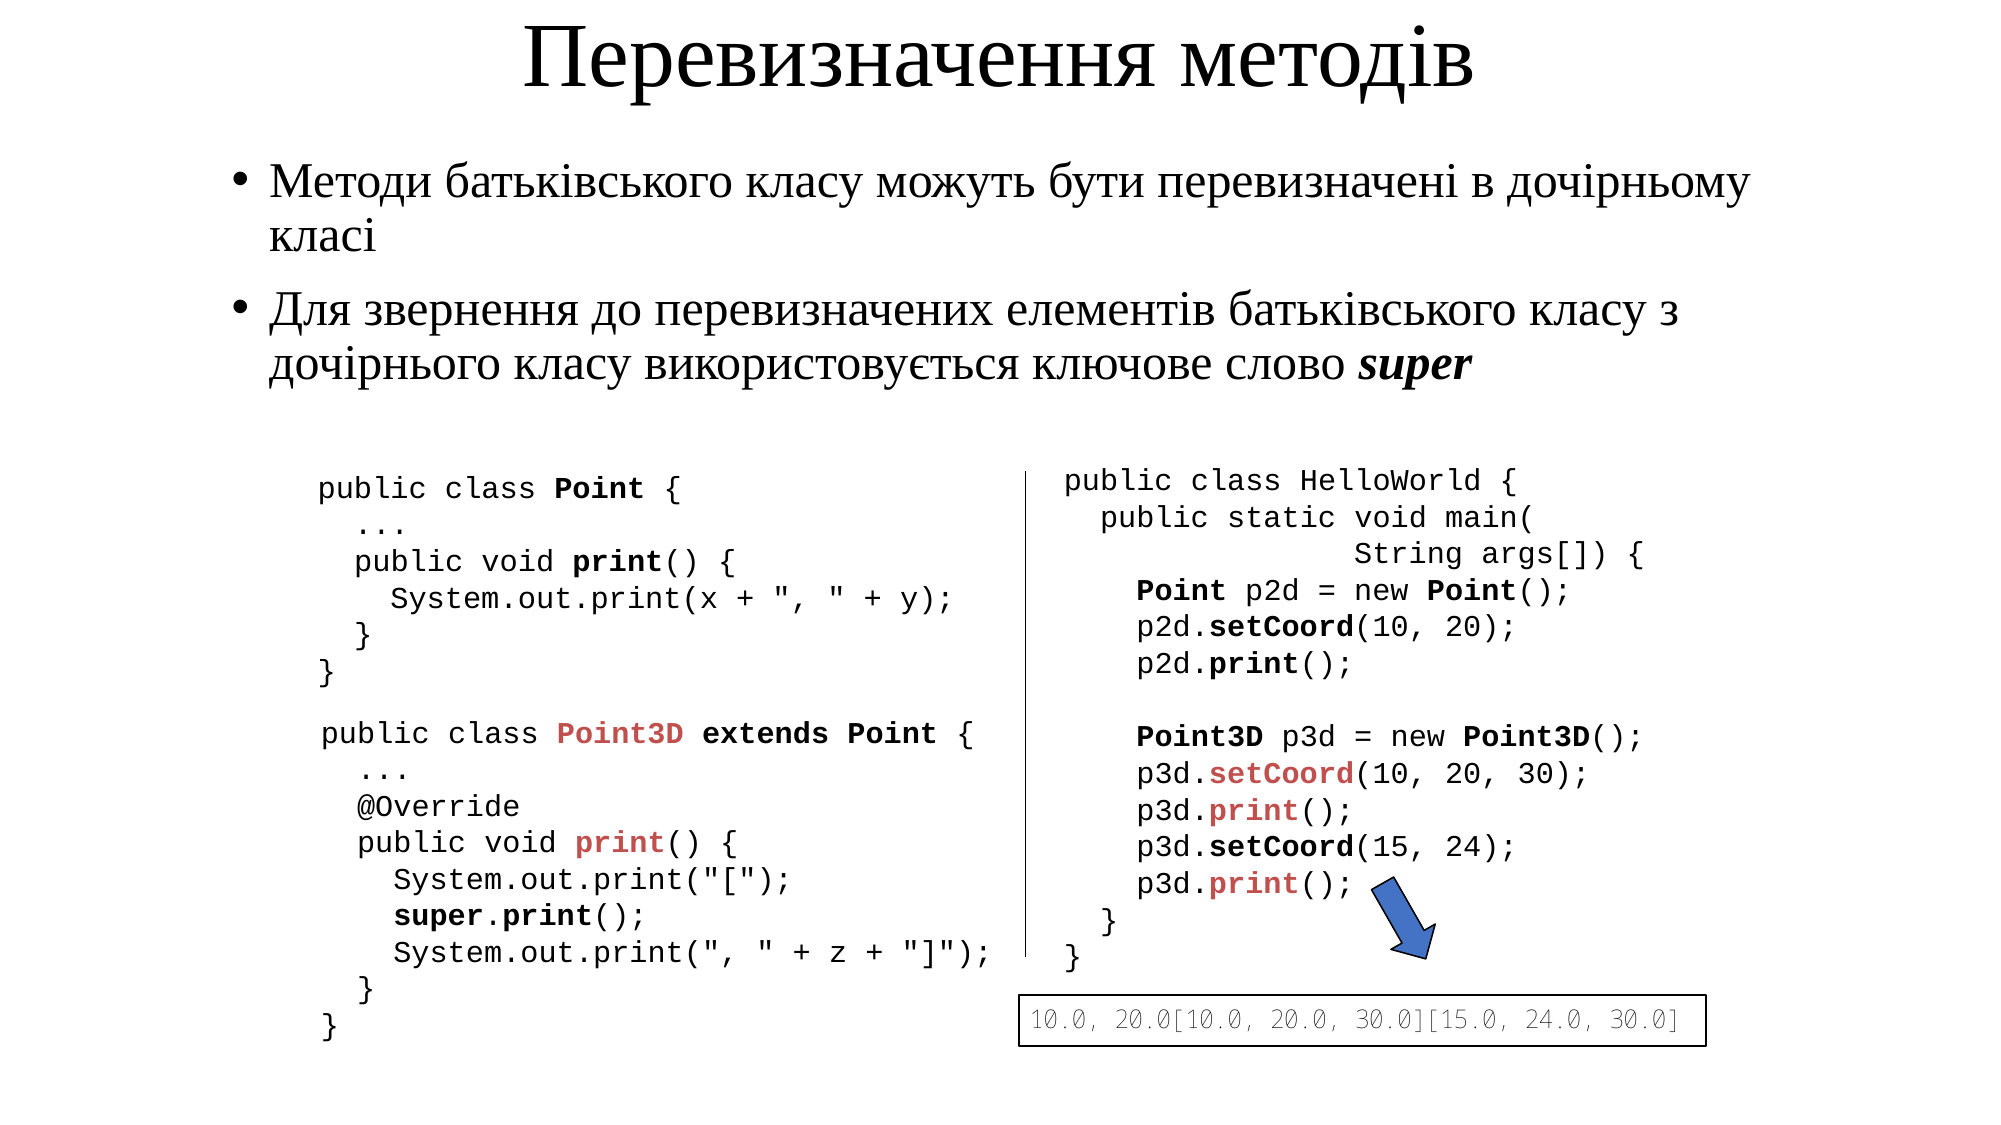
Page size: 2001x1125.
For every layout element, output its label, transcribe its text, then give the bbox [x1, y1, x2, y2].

list Методи батьківського класу можуть бути перевизначені в дочірньому класі Для звернення до перевизначених елементів батьківського класу з дочірнього класу використовується ключове слово super [216, 146, 1821, 395]
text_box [1060, 455, 1648, 979]
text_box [1014, 990, 1710, 1050]
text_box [314, 463, 958, 694]
title Перевизначення методів [0, 0, 2000, 115]
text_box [317, 708, 996, 1048]
